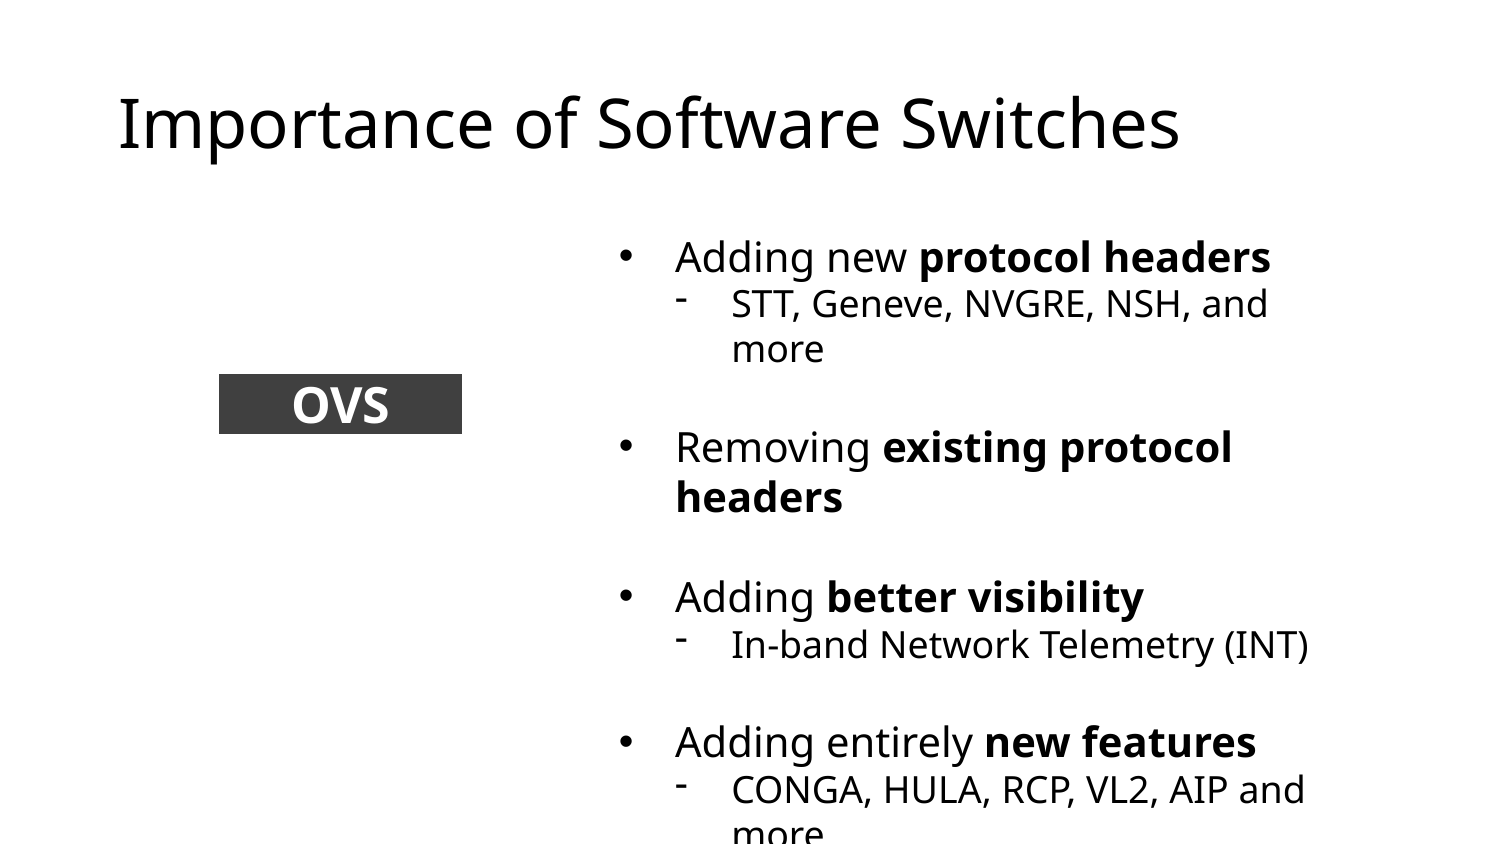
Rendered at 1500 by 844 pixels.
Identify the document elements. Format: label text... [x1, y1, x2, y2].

text_box Adding new protocol headers STT, Geneve, NVGRE, NSH, and more Removing existing protocol headers Adding better visibility In-band Network Telemetry (INT) Adding entirely new features CONGA, HULA, RCP, VL2, AIP and more [603, 223, 1349, 844]
title Importance of Software Switches [103, 44, 1397, 208]
text_box OVS [221, 376, 461, 432]
